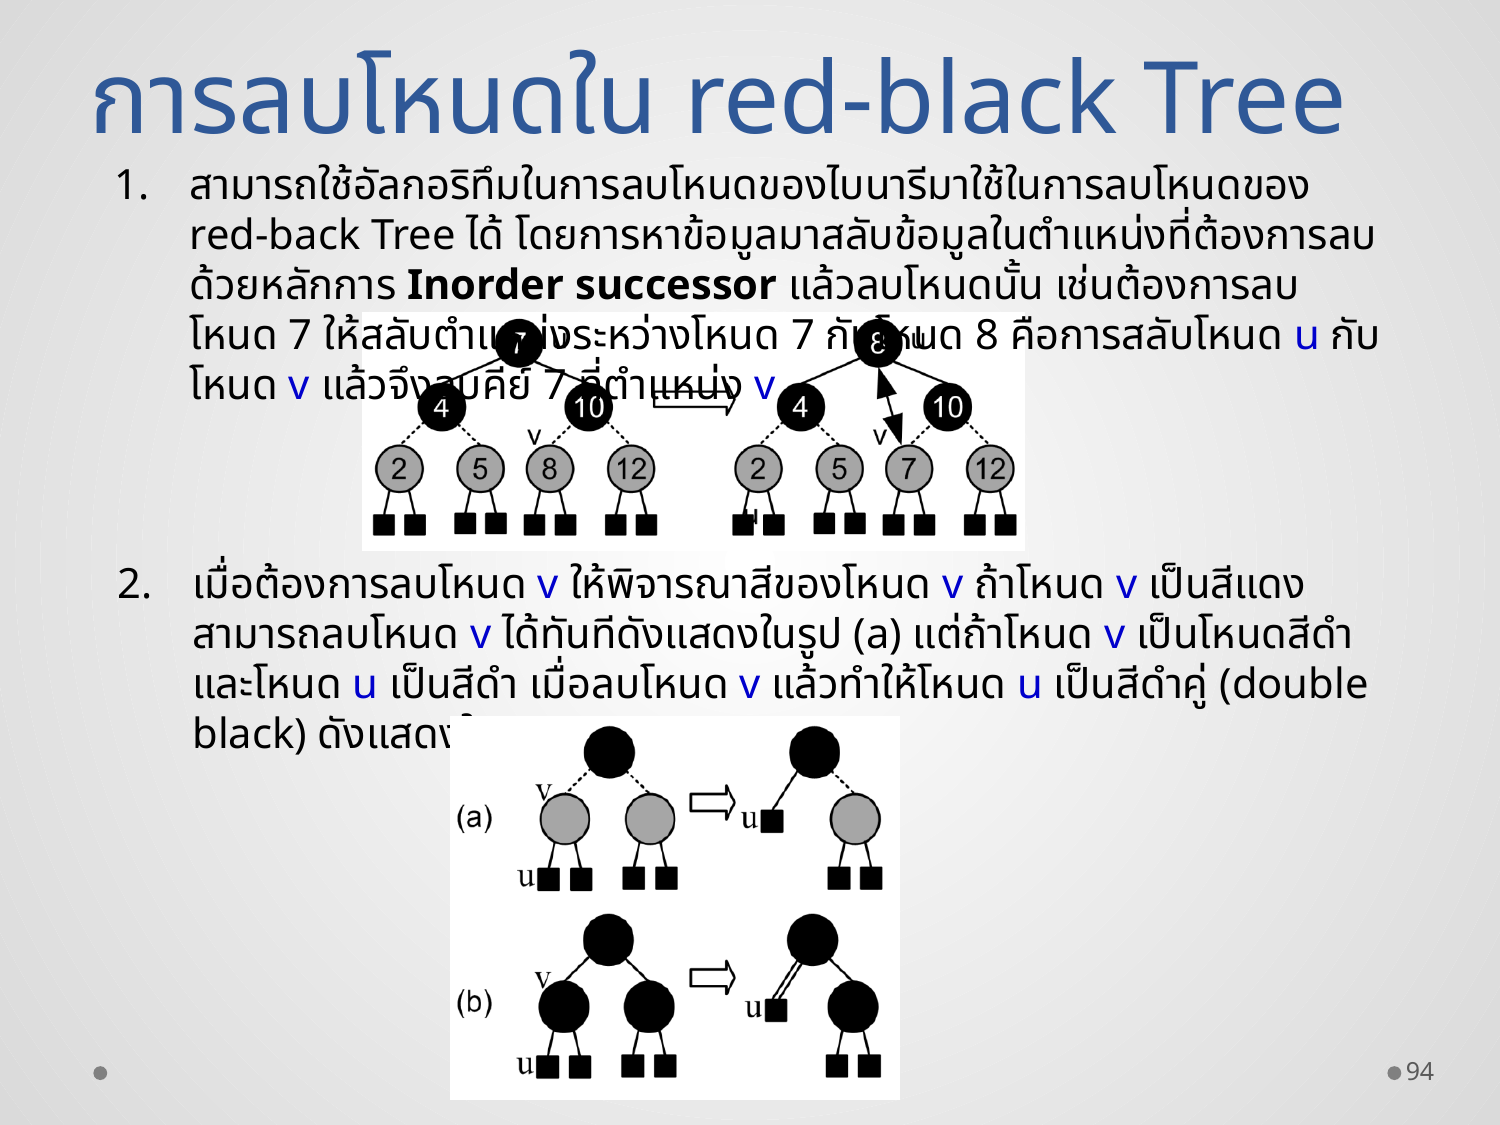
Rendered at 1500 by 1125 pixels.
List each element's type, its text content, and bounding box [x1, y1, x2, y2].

slide_number 94 [1401, 1042, 1494, 1103]
text_box การลบโหนดใน red-black Tree [74, 24, 1425, 175]
picture [362, 312, 1026, 551]
text_box เมื่อต้องการลบโหนด v ให้พิจารณาสีของโหนด v ถ้าโหนด v เป็นสีแดง สามารถลบโหนด v ได้ทันทีดังแสดงในรูป (a) แต่ถ้าโหนด v เป็นโหนดสีดำ และโหนด u เป็นสีดำ เมื่อลบโหนด v แล้วทำให้โหนด u เป็นสีดำคู่ (double black) ดังแสดงในรูป (b) [102, 549, 1400, 765]
text_box สามารถใช้อัลกอริทึมในการลบโหนดของไบนารีมาใช้ในการลบโหนดของ red-back Tree ได้ โดยการหาข้อมูลมาสลับข้อมูลในตำแหน่งที่ต้องการลบด้วยหลักการ Inorder successor แล้วลบโหนดนั้น เช่นต้องการลบโหนด 7 ให้สลับตำแหน่งระหว่างโหนด 7 กับโหนด 8 คือการสลับโหนด u กับโหนด v แล้วจึงลบคีย์ 7 ที่ตำแหน่ง v [99, 149, 1400, 415]
picture [449, 716, 901, 1101]
